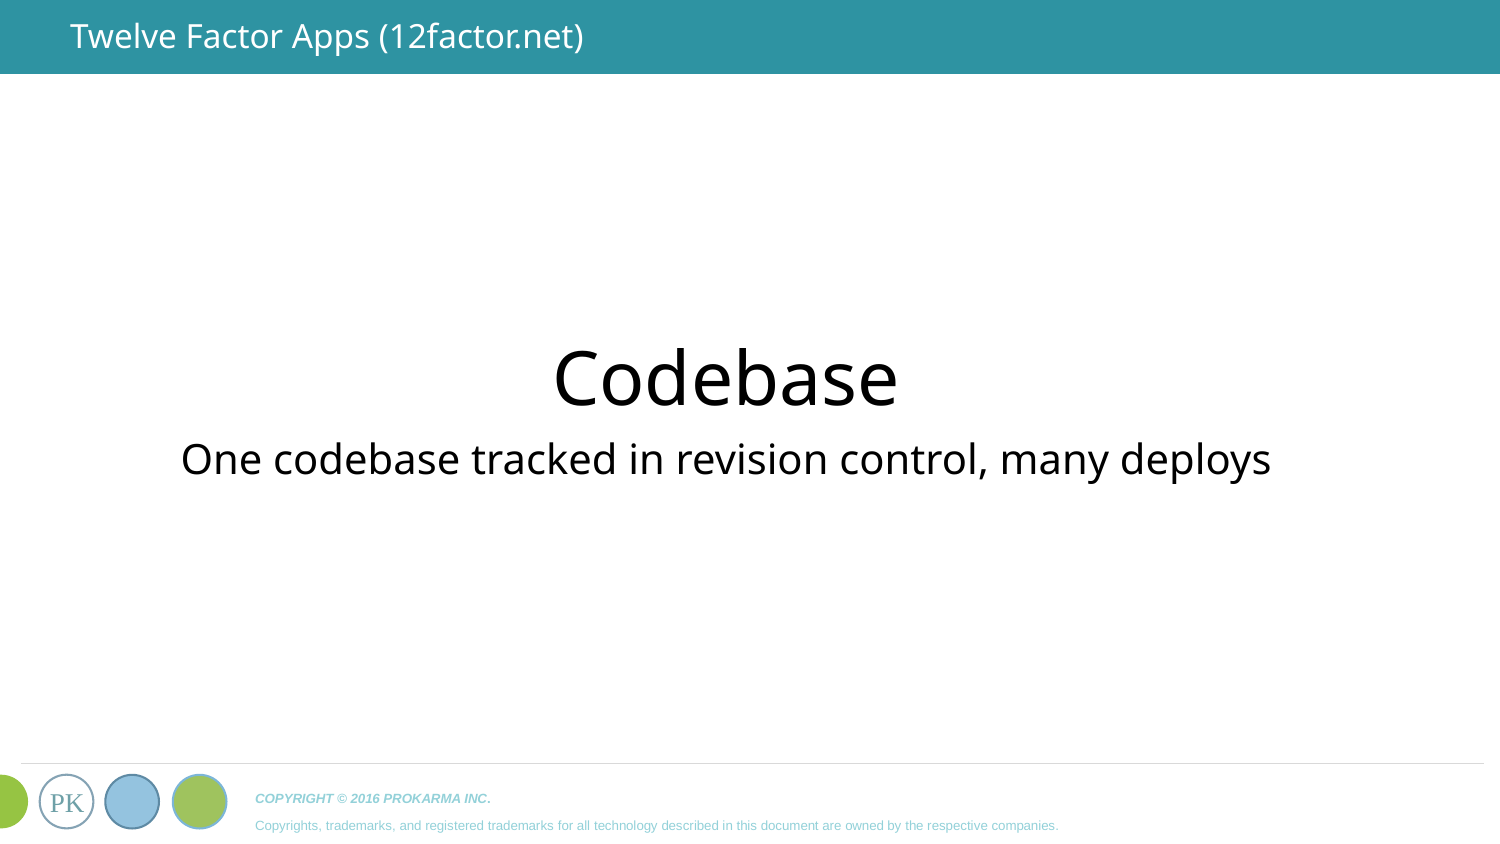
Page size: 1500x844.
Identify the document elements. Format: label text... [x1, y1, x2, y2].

title Twelve Factor Apps (12factor.net) [55, 12, 1349, 66]
list Codebase One codebase tracked in revision control, many deploys [55, 105, 1397, 760]
